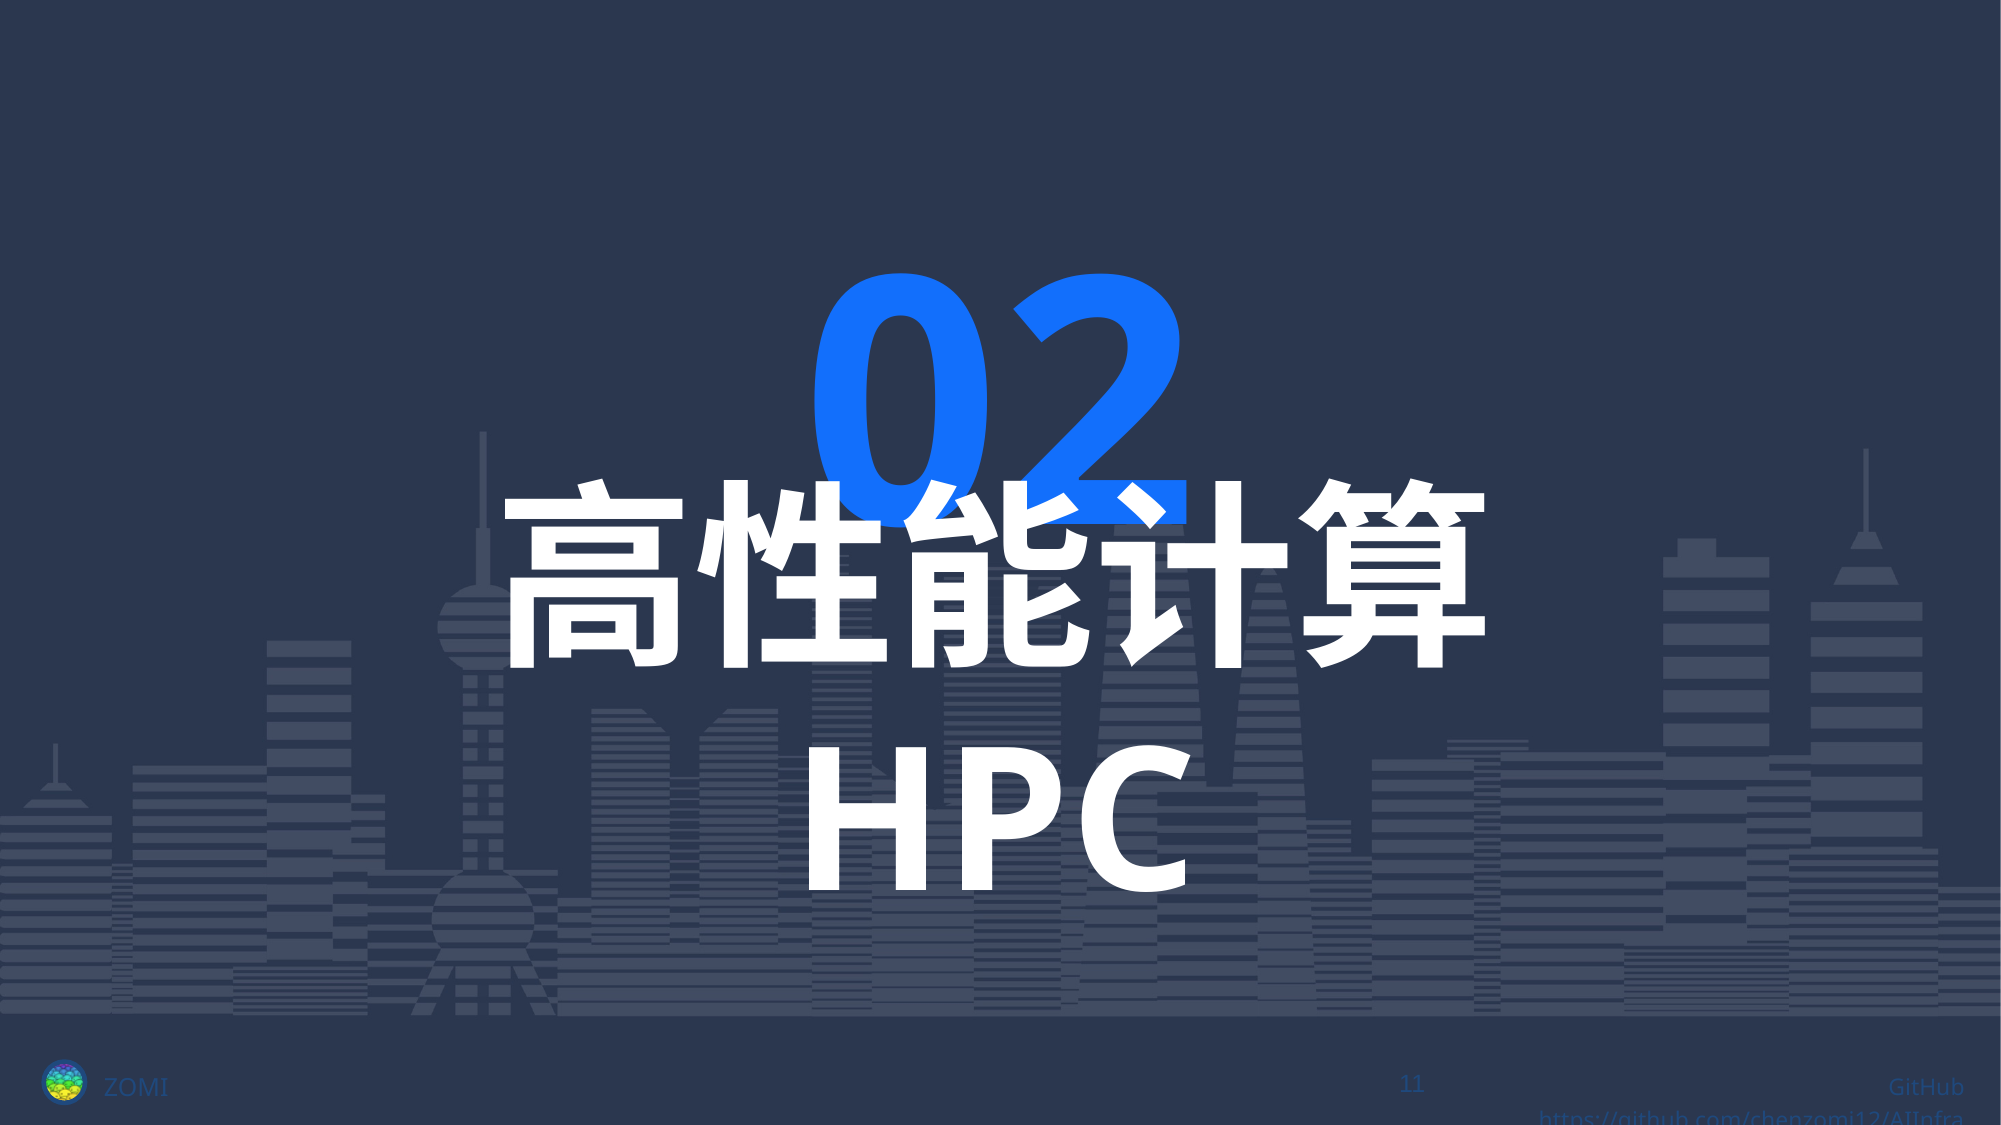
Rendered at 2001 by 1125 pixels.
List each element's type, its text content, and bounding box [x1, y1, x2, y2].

picture [1724, 1117, 1730, 1125]
picture [1573, 1117, 1580, 1125]
list 高性能计算 HPC [79, 394, 1910, 986]
picture [1923, 1117, 1929, 1125]
picture [1620, 1117, 1627, 1125]
picture [1650, 1117, 1656, 1125]
picture [1542, 1117, 1548, 1125]
picture [1792, 1117, 1798, 1125]
picture [1816, 1117, 1824, 1125]
picture [1709, 1117, 1717, 1125]
picture [1831, 1117, 1837, 1125]
picture [0, 0, 2001, 1125]
picture [1765, 1117, 1771, 1125]
text_box 02 [787, 171, 1213, 394]
picture [1678, 1117, 1685, 1125]
